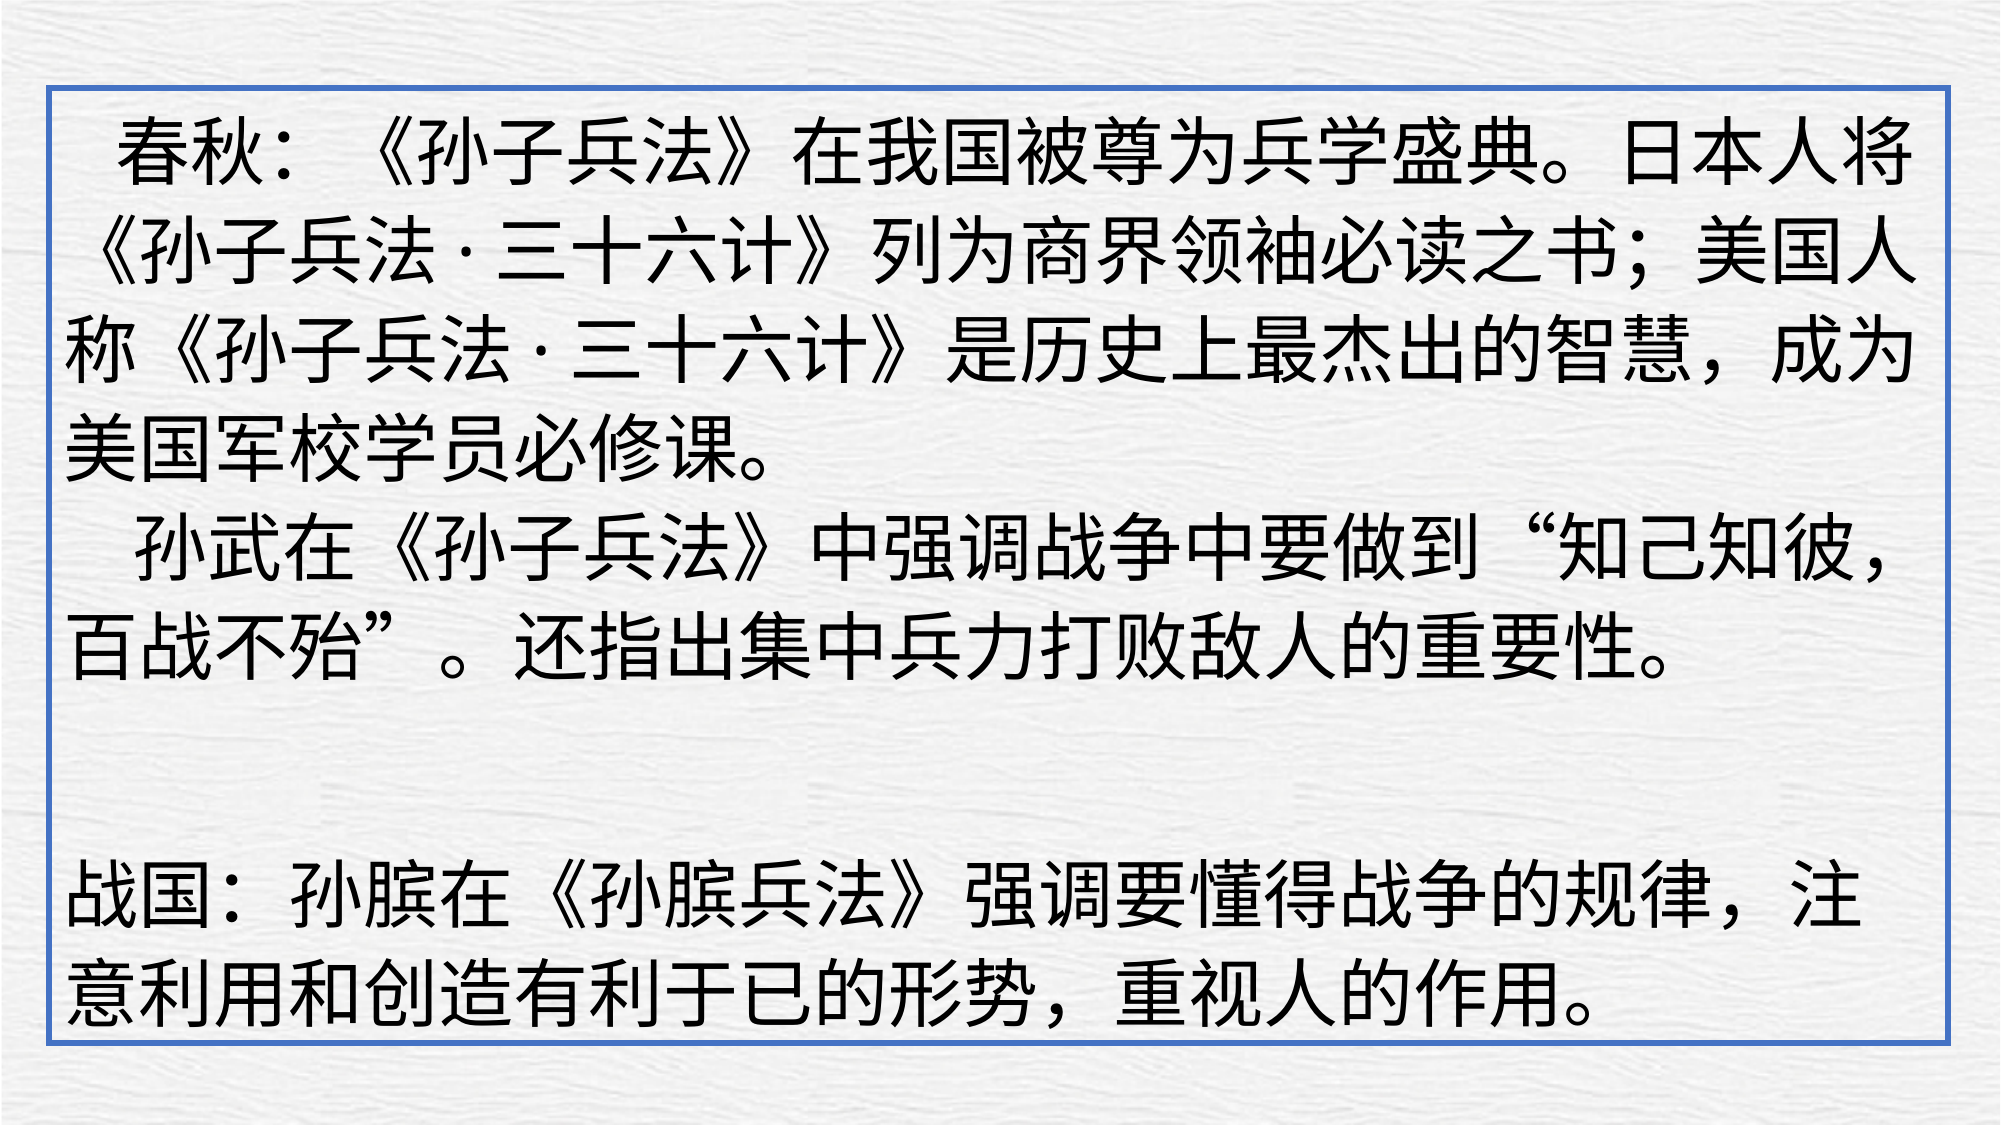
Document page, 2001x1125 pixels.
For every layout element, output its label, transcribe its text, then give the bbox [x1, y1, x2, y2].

picture [3, 1, 2001, 1125]
text_box 春秋：《孙子兵法》在我国被尊为兵学盛典。日本人将《孙子兵法·三十六计》列为商界领袖必读之书；美国人称《孙子兵法·三十六计》是历史上最杰出的智慧，成为美国军校学员必修课。 孙武在《孙子兵法》中强调战争中要做到“知己知彼，百战不殆”。还指出集中兵力打败敌人的重要性。 战国：孙膑在《孙膑兵法》强调要懂得战争的规律，注意利用和创造有利于已的形势，重视人的作用。 [49, 87, 1948, 1044]
